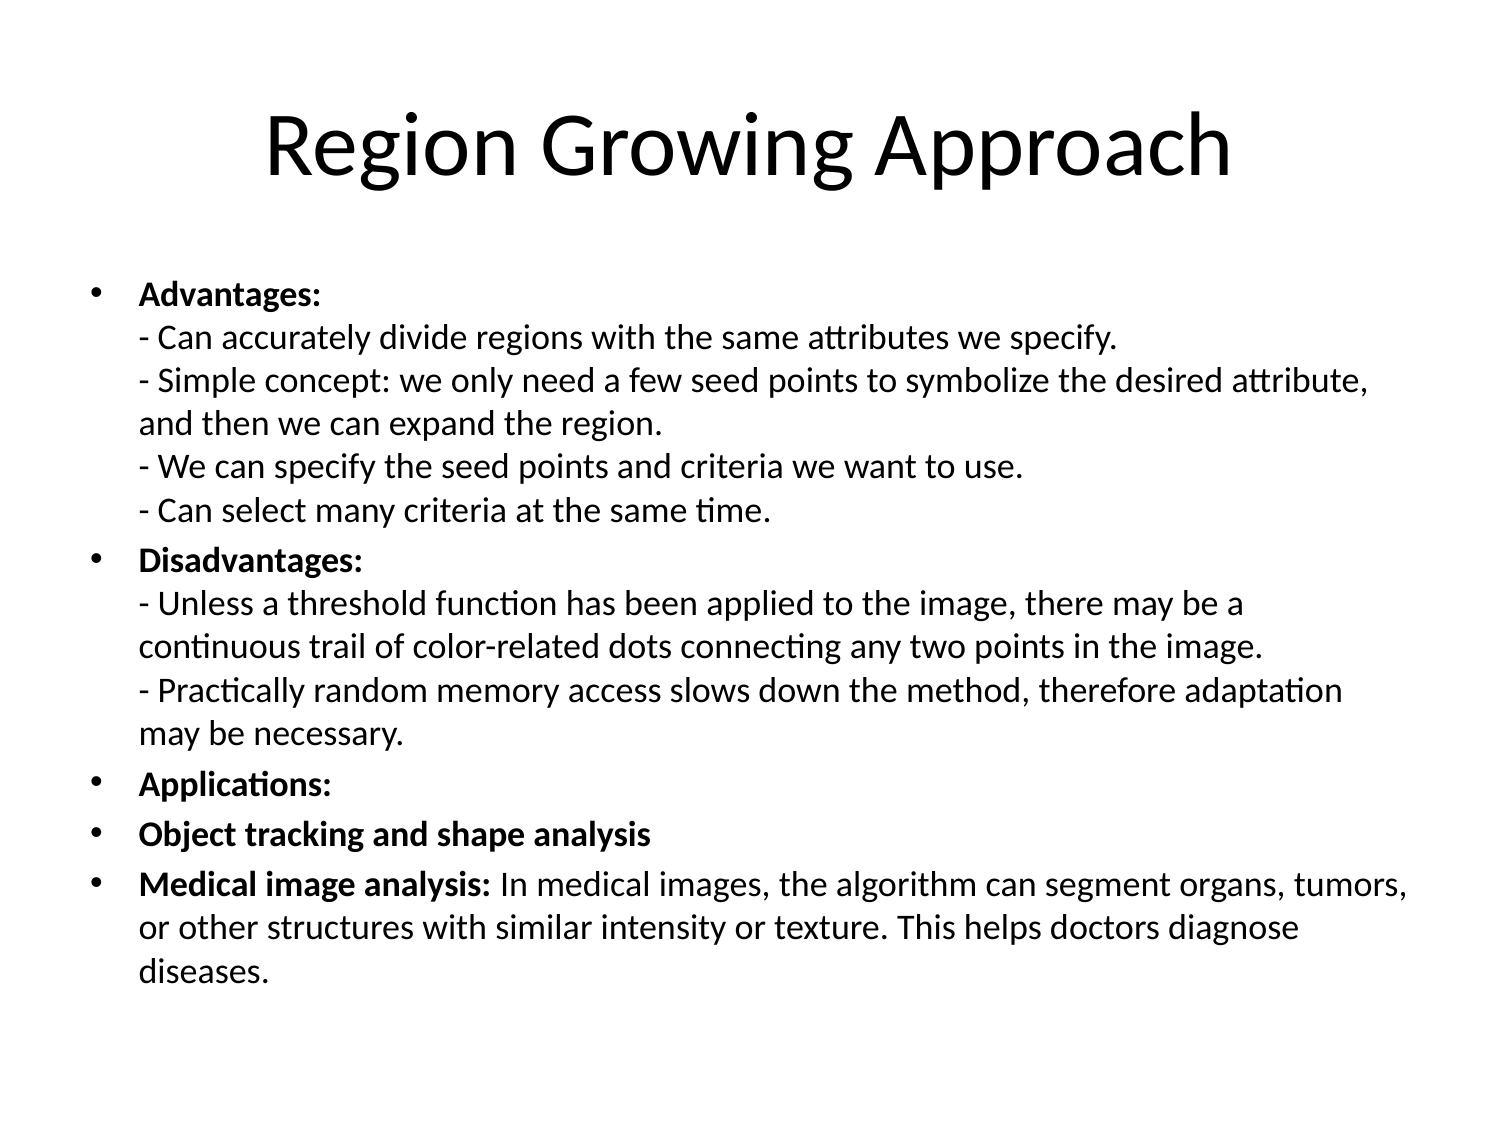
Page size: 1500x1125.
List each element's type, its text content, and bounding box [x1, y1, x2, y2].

list Advantages: - Can accurately divide regions with the same attributes we specify. - Simple concept: we only need a few seed points to symbolize the desired attribute, and then we can expand the region. - We can specify the seed points and criteria we want to use. - Can select many criteria at the same time. Disadvantages: - Unless a threshold function has been applied to the image, there may be a continuous trail of color-related dots connecting any two points in the image. - Practically random memory access slows down the method, therefore adaptation may be necessary. Applications: Object tracking and shape analysis Medical image analysis: In medical images, the algorithm can segment organs, tumors, or other structures with similar intensity or texture. This helps doctors diagnose diseases. [75, 262, 1425, 1005]
title Region Growing Approach [75, 45, 1425, 233]
